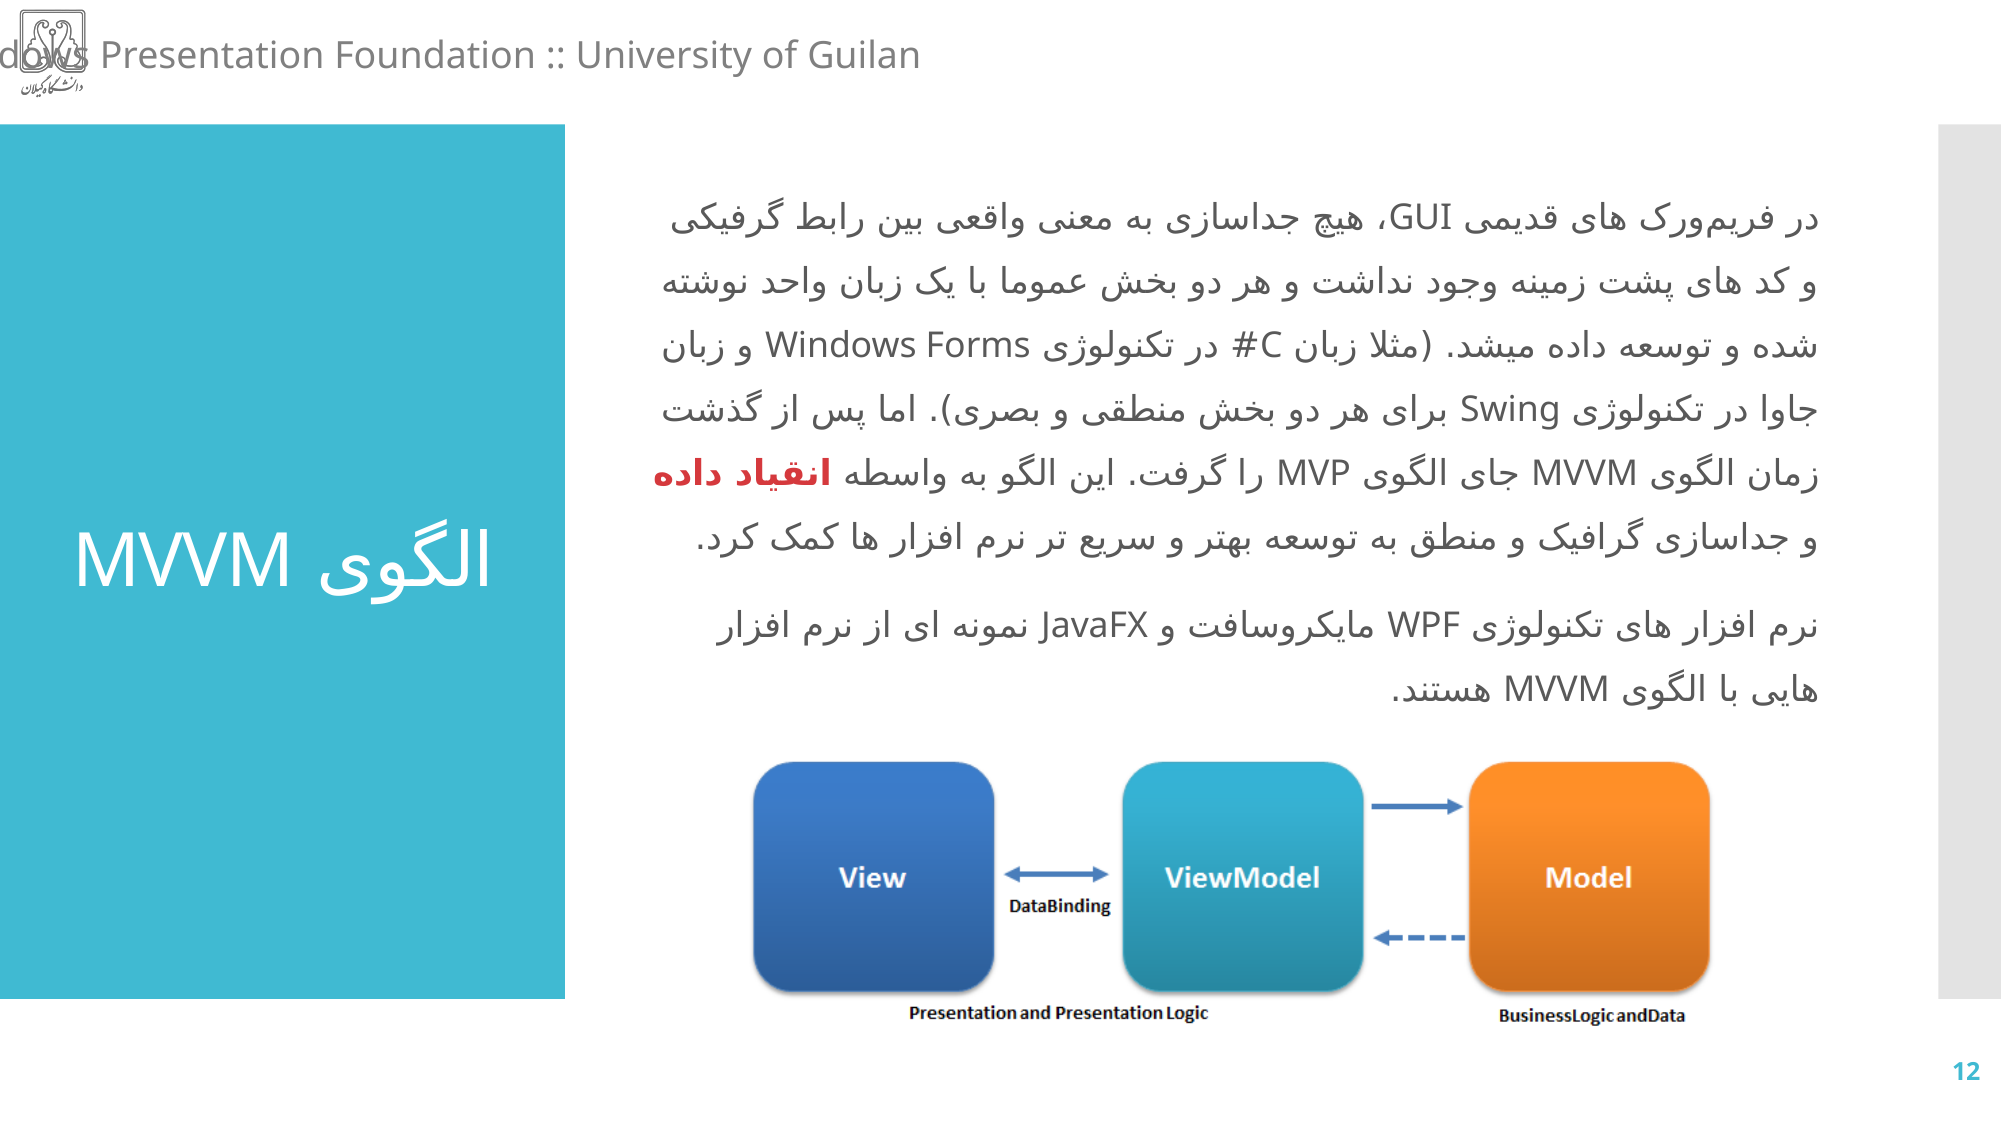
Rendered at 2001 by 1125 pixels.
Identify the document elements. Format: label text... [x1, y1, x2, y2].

title الگوی MVVM [41, 184, 525, 940]
list در فریم‌ورک های قدیمی GUI، هیچ جداسازی به معنی واقعی بین رابط گرفیکی و کد های پشت زمینه وجود نداشت و هر دو بخش عموما با یک زبان واحد نوشته شده و توسعه داده میشد. (مثلا زبان C# در تکنولوژی Windows Forms و زبان جاوا در تکنولوژی Swing برای هر دو بخش منطقی و بصری). اما پس از گذشت زمان الگوی MVVM جای الگوی MVP را گرفت. این الگو به واسطه انقیاد داده و جداسازی گرافیک و منطق به توسعه بهتر و سریع تر نرم افزار ها کمک کرد. نرم افزار های تکنولوژی WPF مایکروسافت و JavaFX نمونه ای از نرم افزار هایی با الگوی MVVM هستند. [634, 141, 1835, 740]
picture [14, 6, 95, 103]
picture [713, 738, 1757, 1053]
slide_number 12 [1744, 1042, 1996, 1103]
